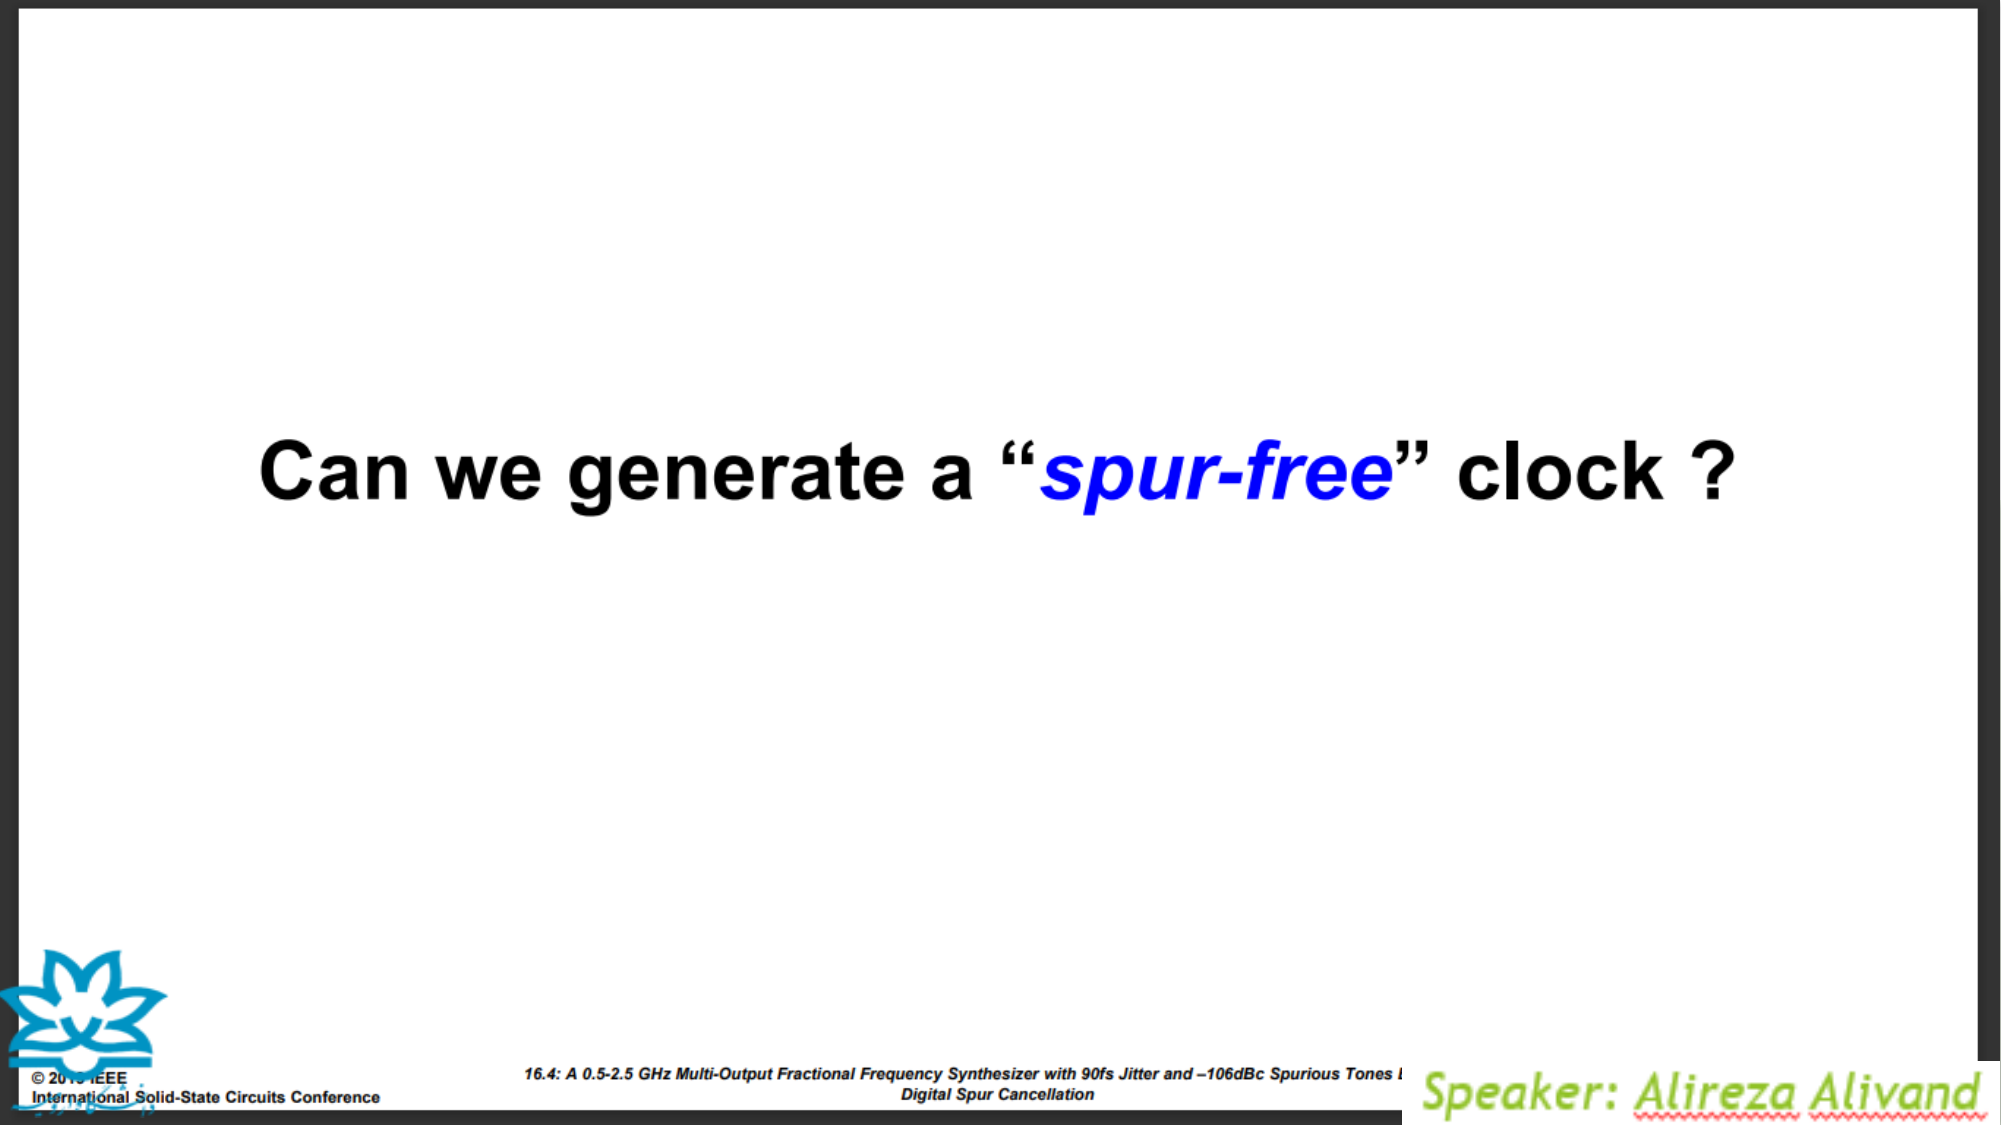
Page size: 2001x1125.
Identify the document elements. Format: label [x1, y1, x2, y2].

picture [1401, 1060, 2000, 1125]
picture [19, 962, 146, 1044]
list [0, 0, 2000, 1125]
picture [0, 946, 184, 1125]
